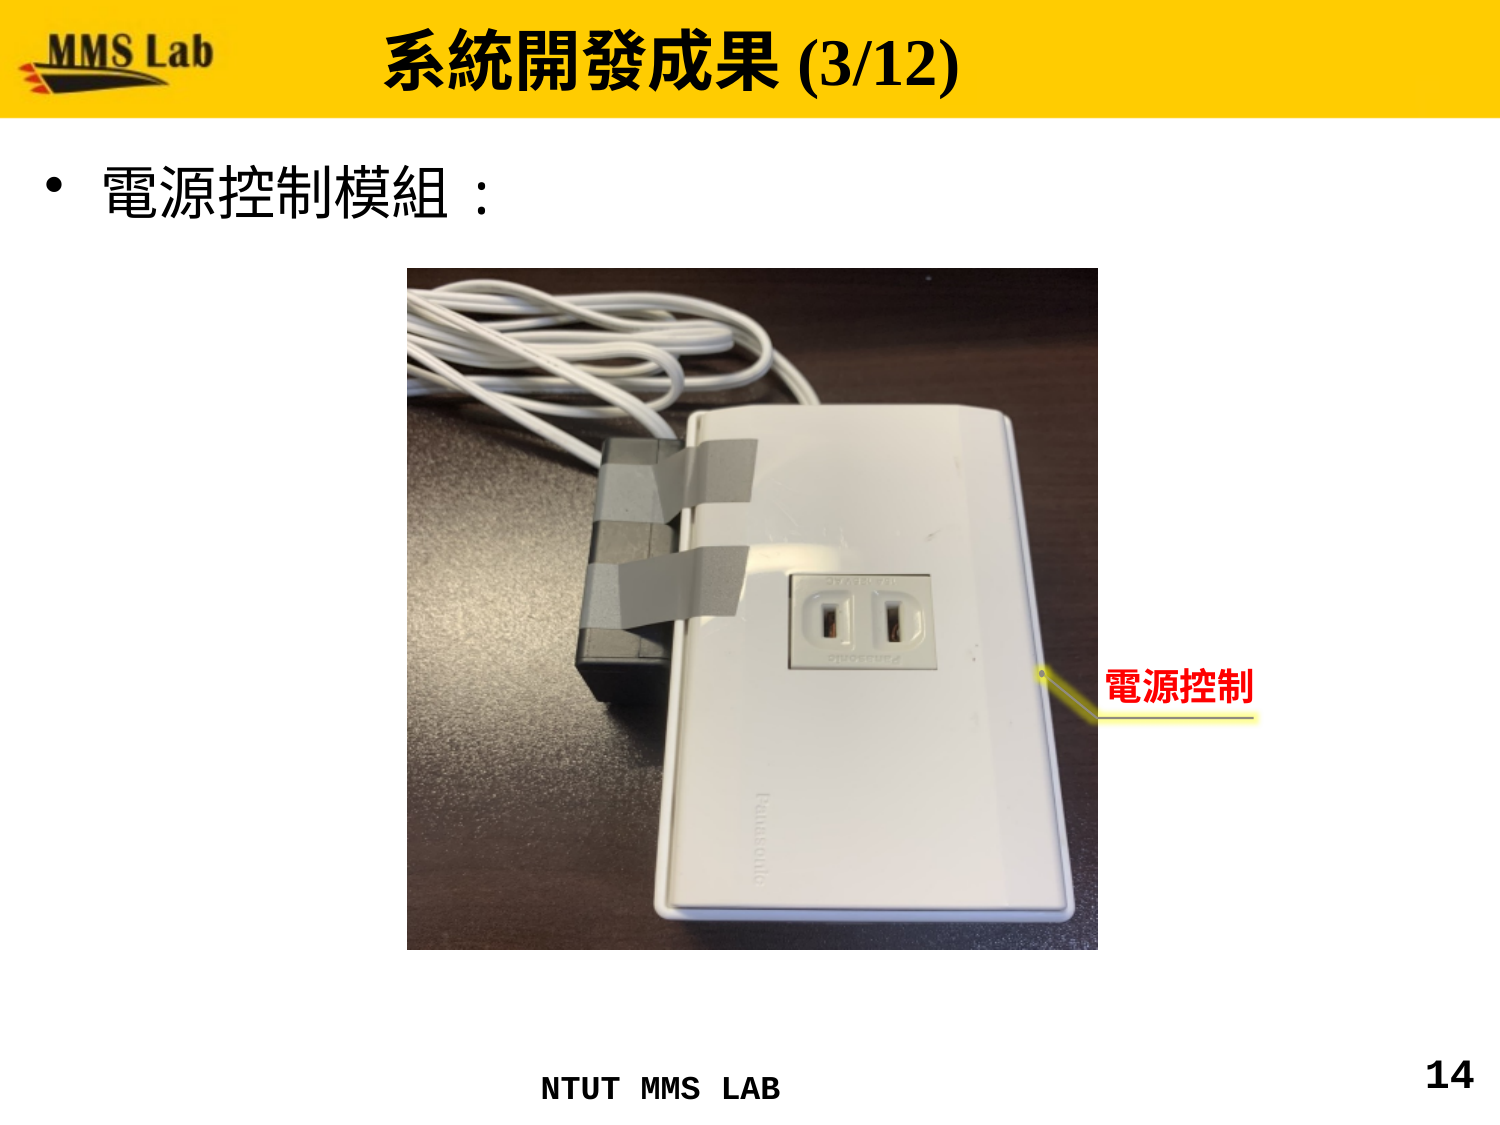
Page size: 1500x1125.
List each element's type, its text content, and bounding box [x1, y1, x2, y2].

list 電源控制模組: [29, 148, 1483, 1022]
picture [0, 1, 1500, 1096]
title 系統開發成果(3/12) [366, 1, 1500, 119]
text_box 電源控制 [1102, 655, 1270, 716]
footer NTUT MMS LAB [525, 1058, 1013, 1107]
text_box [1038, 669, 1254, 720]
slide_number 14 [1139, 1039, 1491, 1118]
